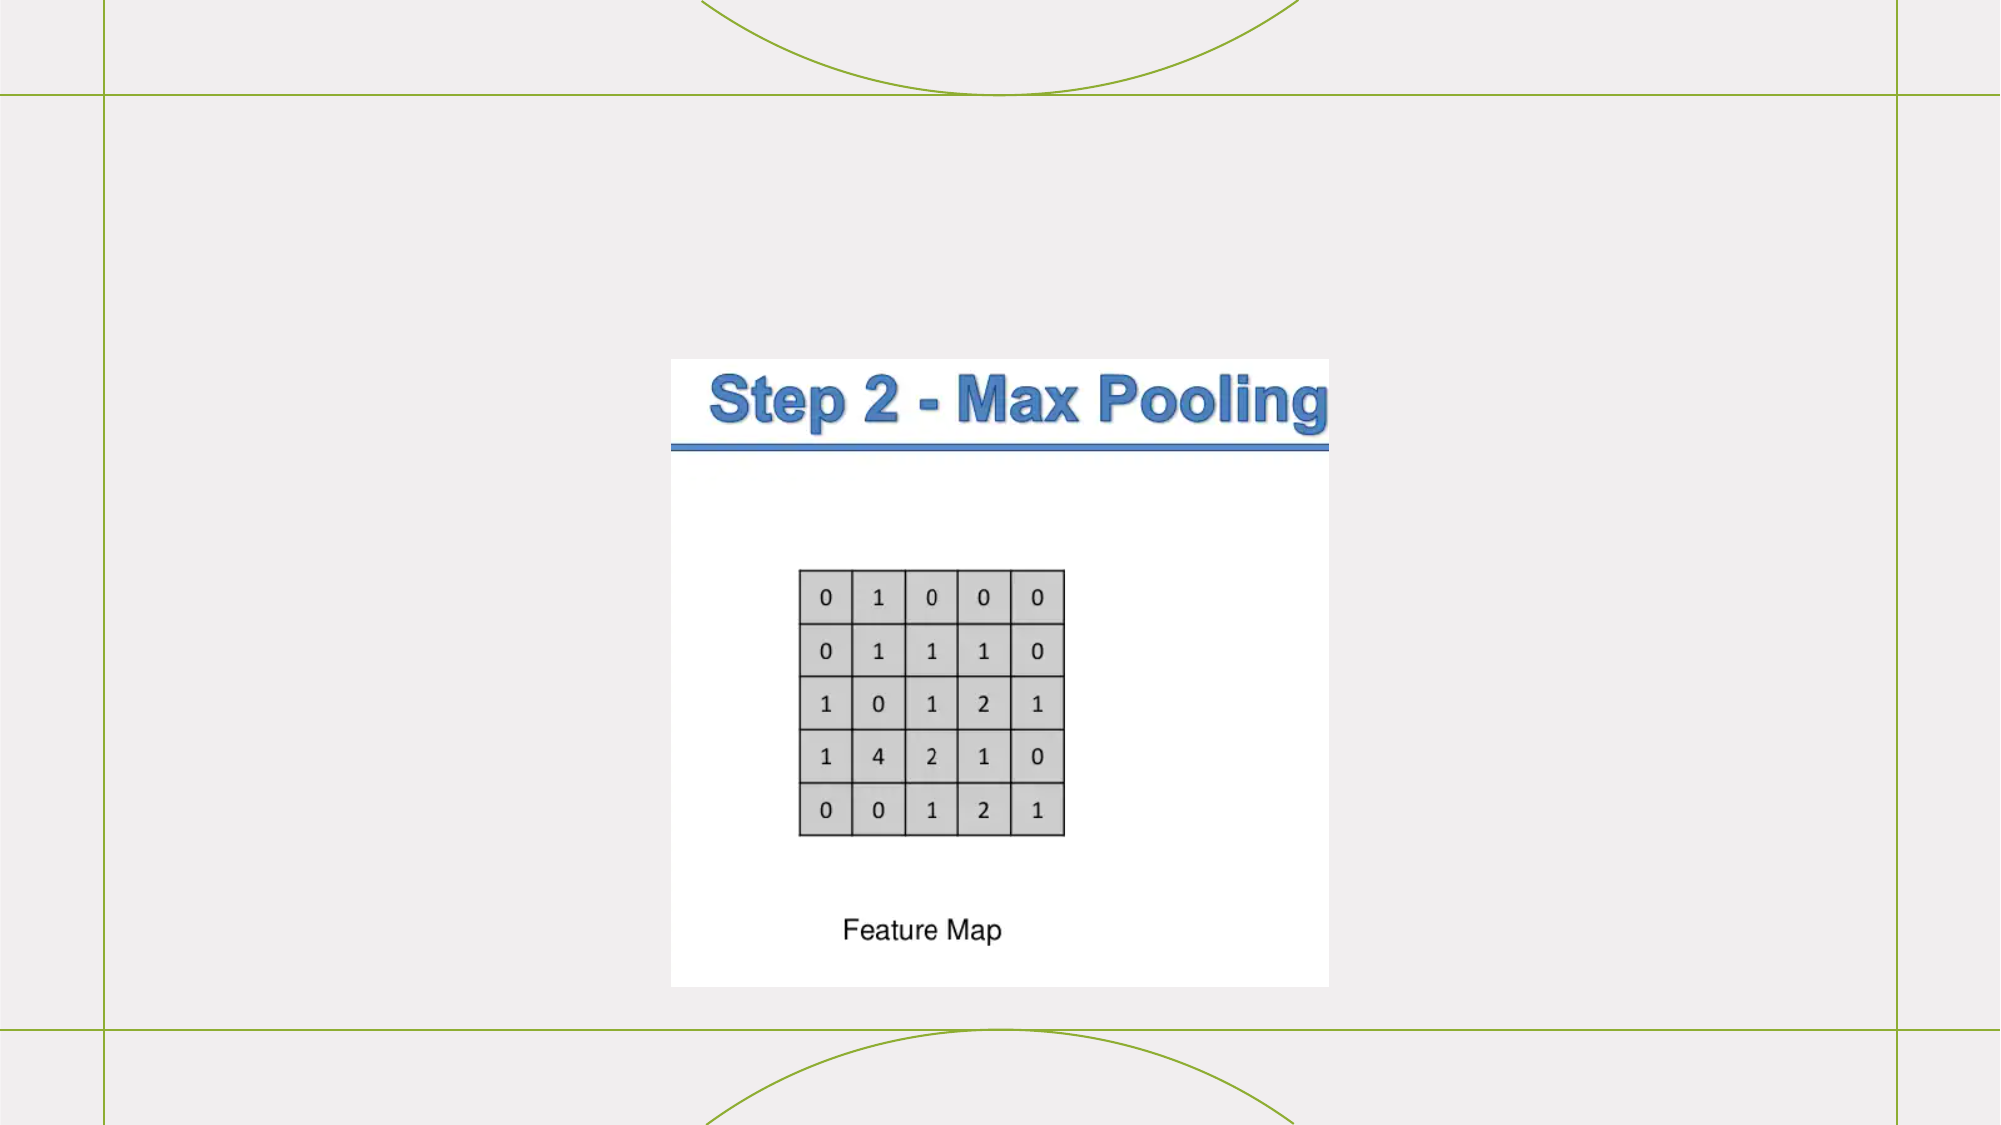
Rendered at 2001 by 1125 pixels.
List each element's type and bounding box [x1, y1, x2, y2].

list [671, 359, 1329, 987]
